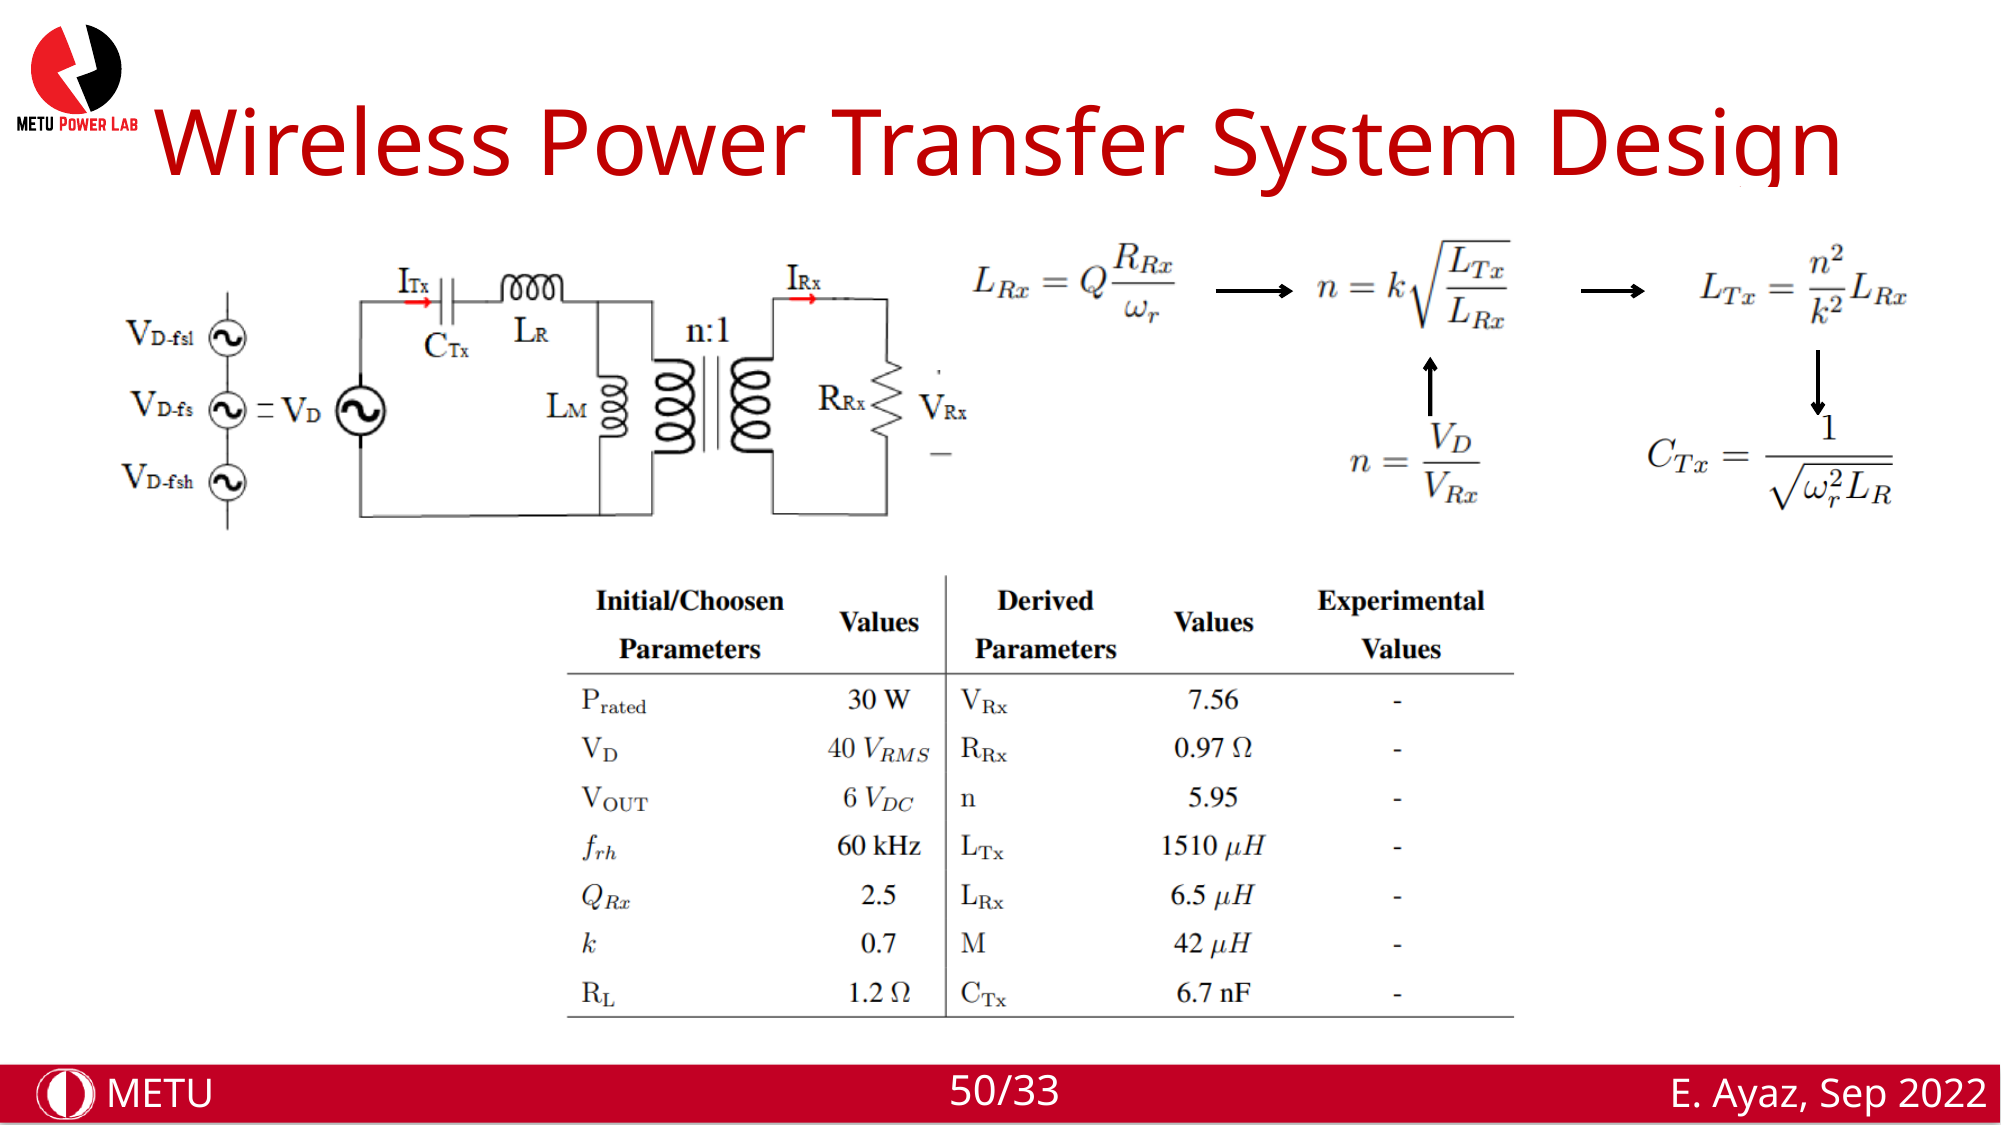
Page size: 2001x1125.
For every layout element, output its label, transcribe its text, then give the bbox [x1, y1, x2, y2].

picture [518, 573, 1559, 1048]
picture [1591, 415, 1961, 530]
title Wireless Power Transfer System Design [99, 45, 1900, 233]
picture [77, 219, 1233, 551]
picture [1279, 214, 1581, 357]
picture [1644, 187, 1952, 351]
picture [30, 1068, 99, 1120]
picture [1279, 369, 1526, 540]
